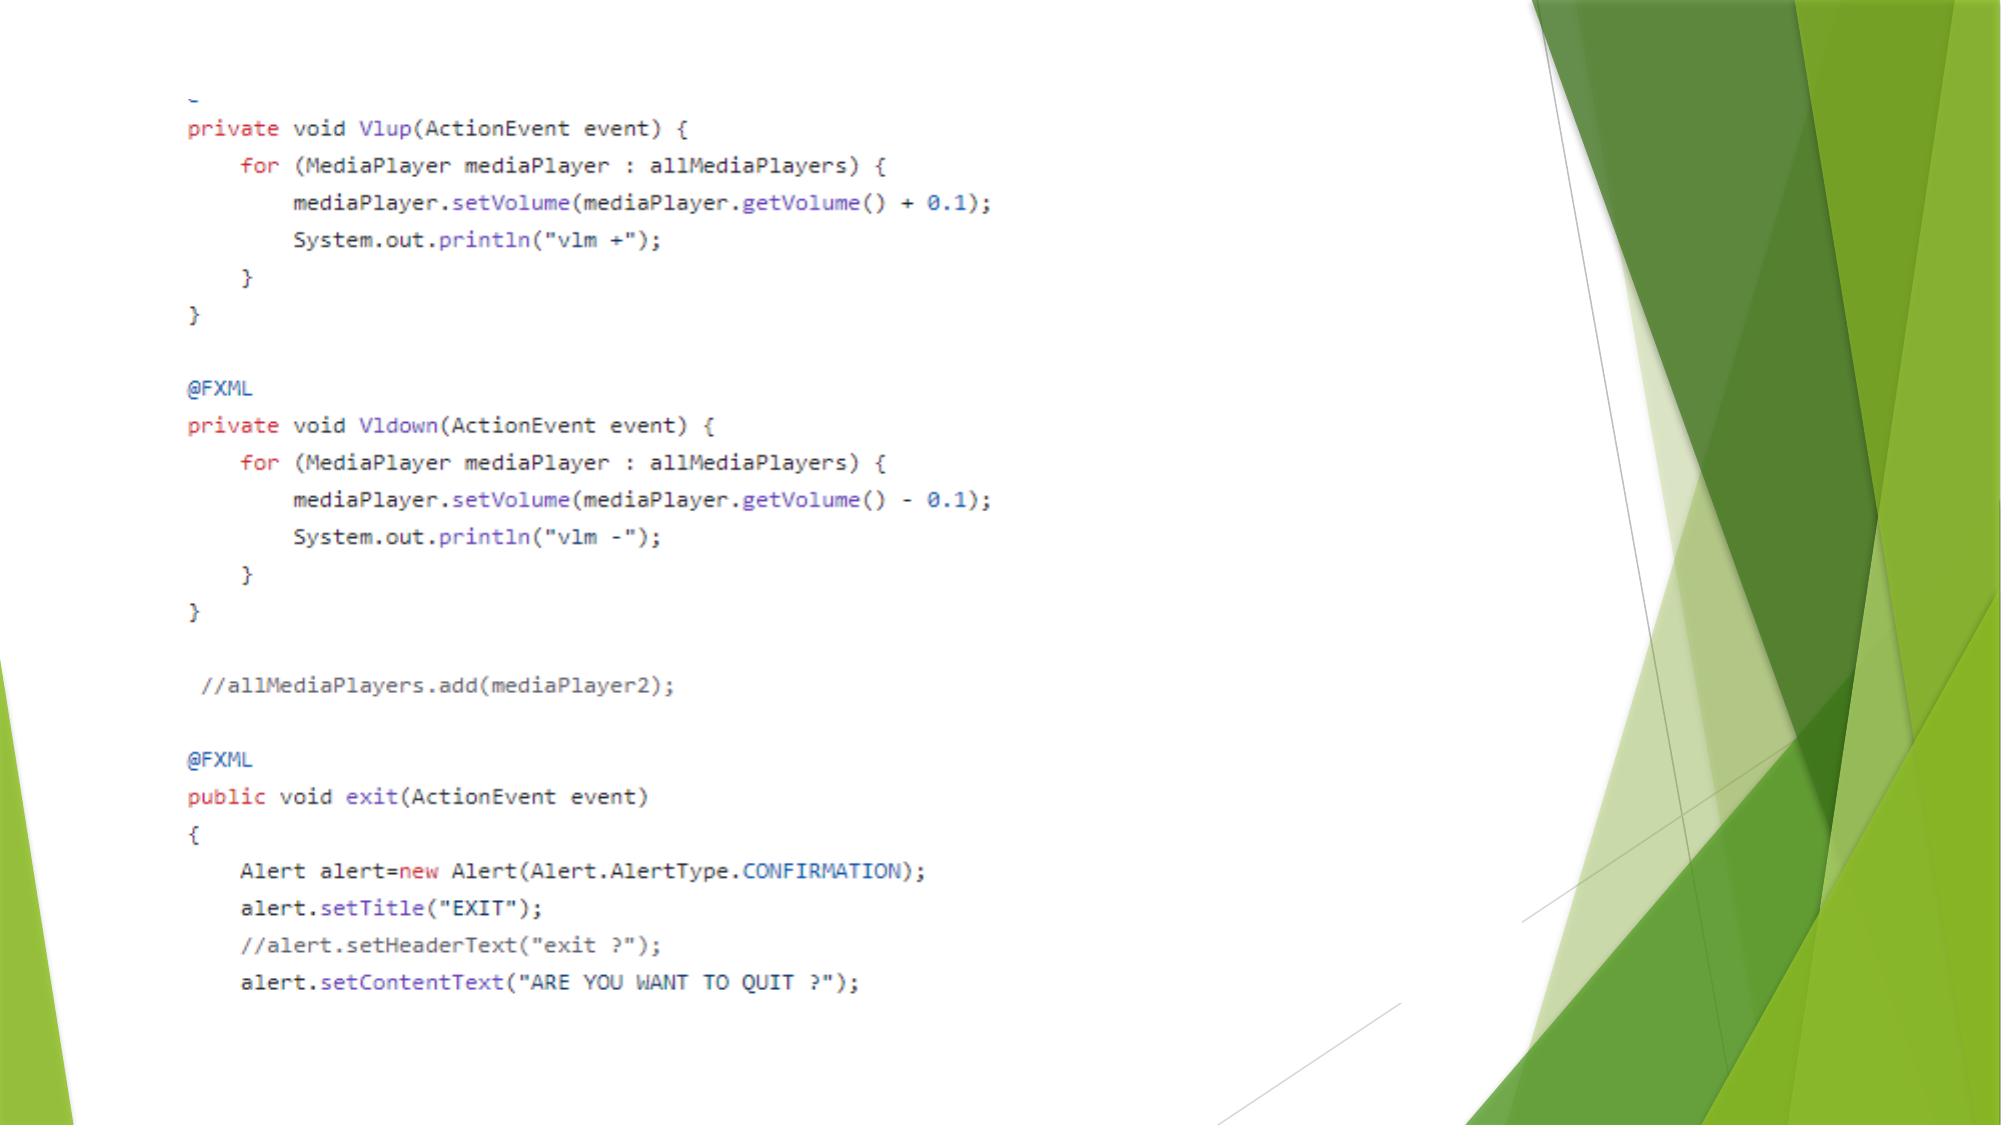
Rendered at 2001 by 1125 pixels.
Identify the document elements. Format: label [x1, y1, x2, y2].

list [110, 99, 1522, 1003]
